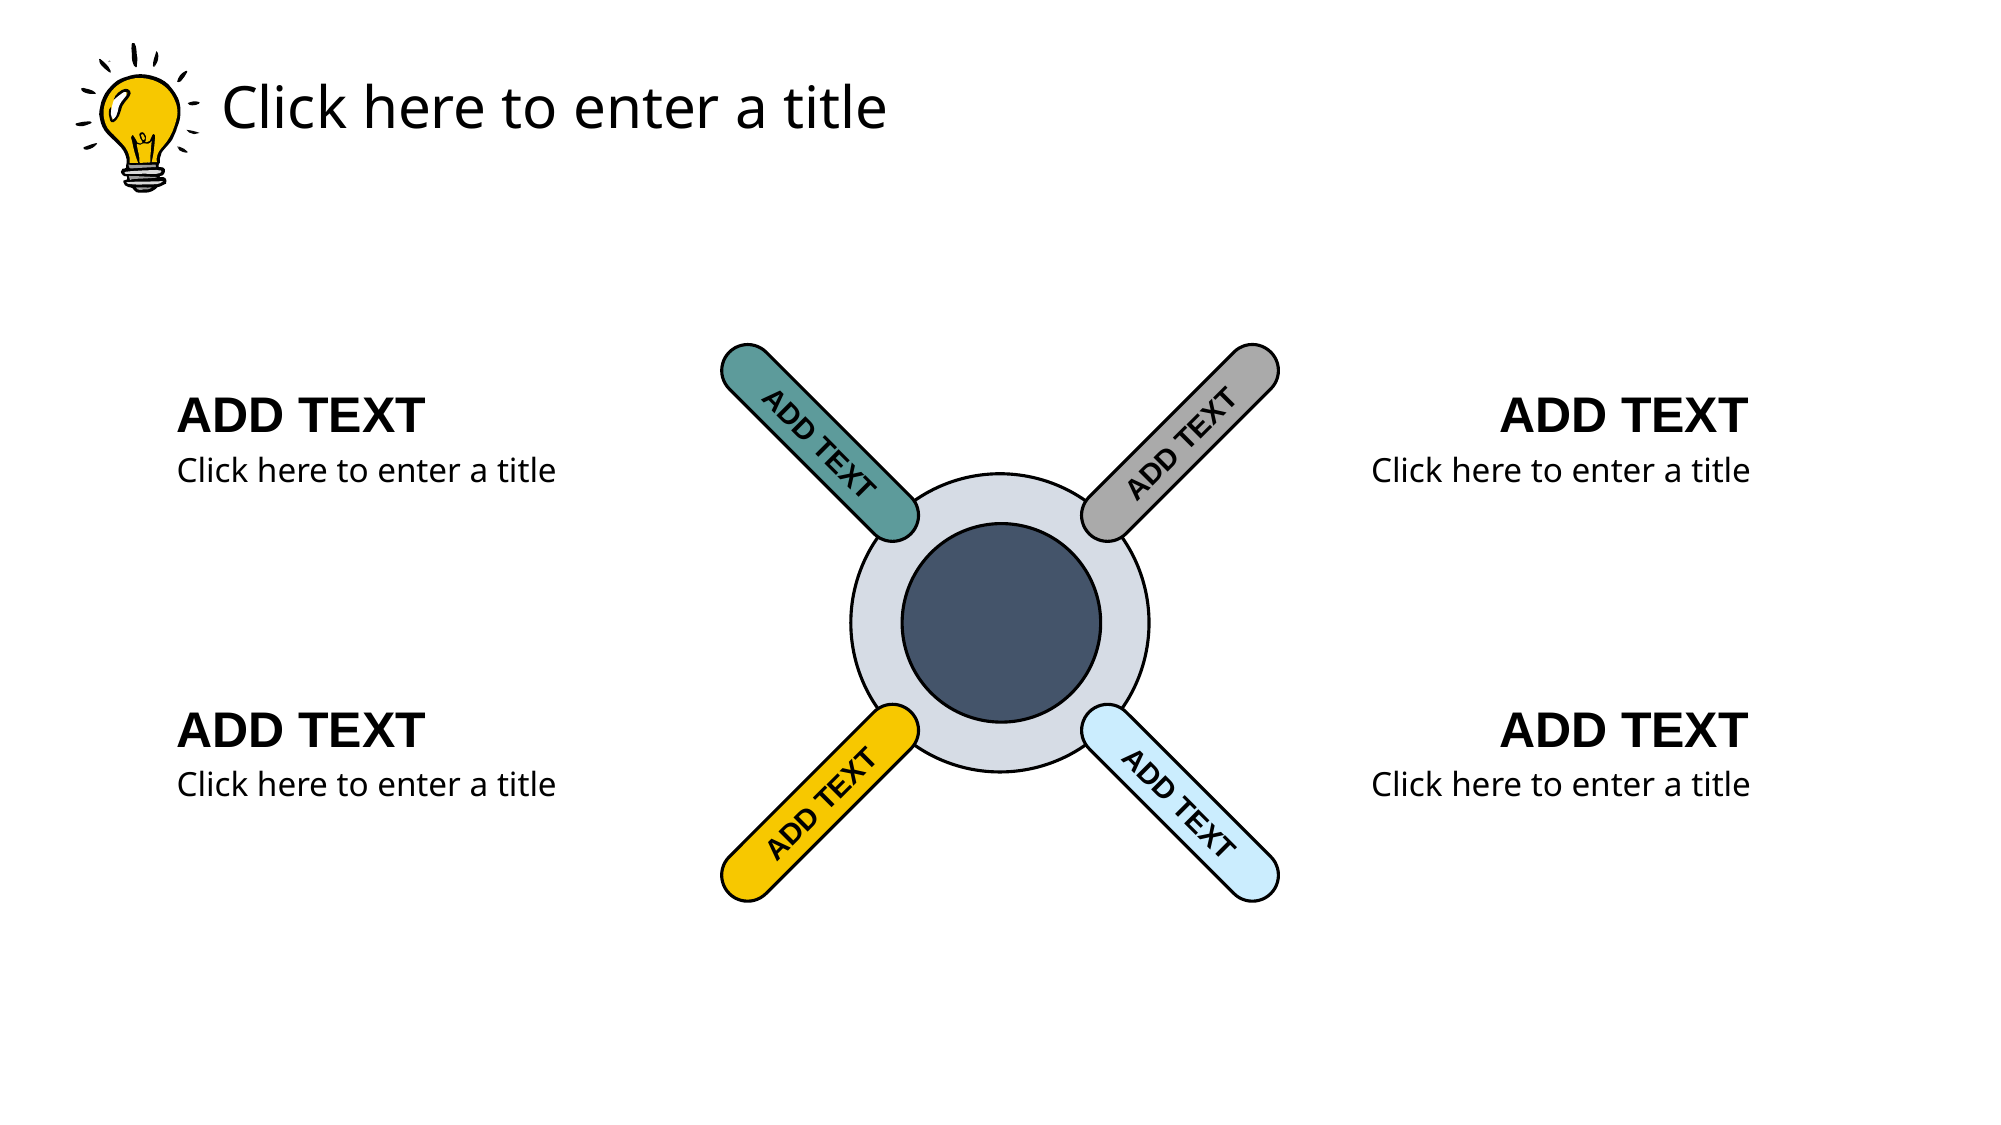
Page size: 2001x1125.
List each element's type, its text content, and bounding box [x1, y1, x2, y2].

picture [74, 43, 200, 193]
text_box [161, 363, 658, 498]
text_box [161, 677, 658, 812]
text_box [691, 314, 1309, 932]
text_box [1356, 363, 1853, 498]
text_box Click here to enter a title [206, 62, 903, 148]
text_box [1356, 677, 1853, 812]
